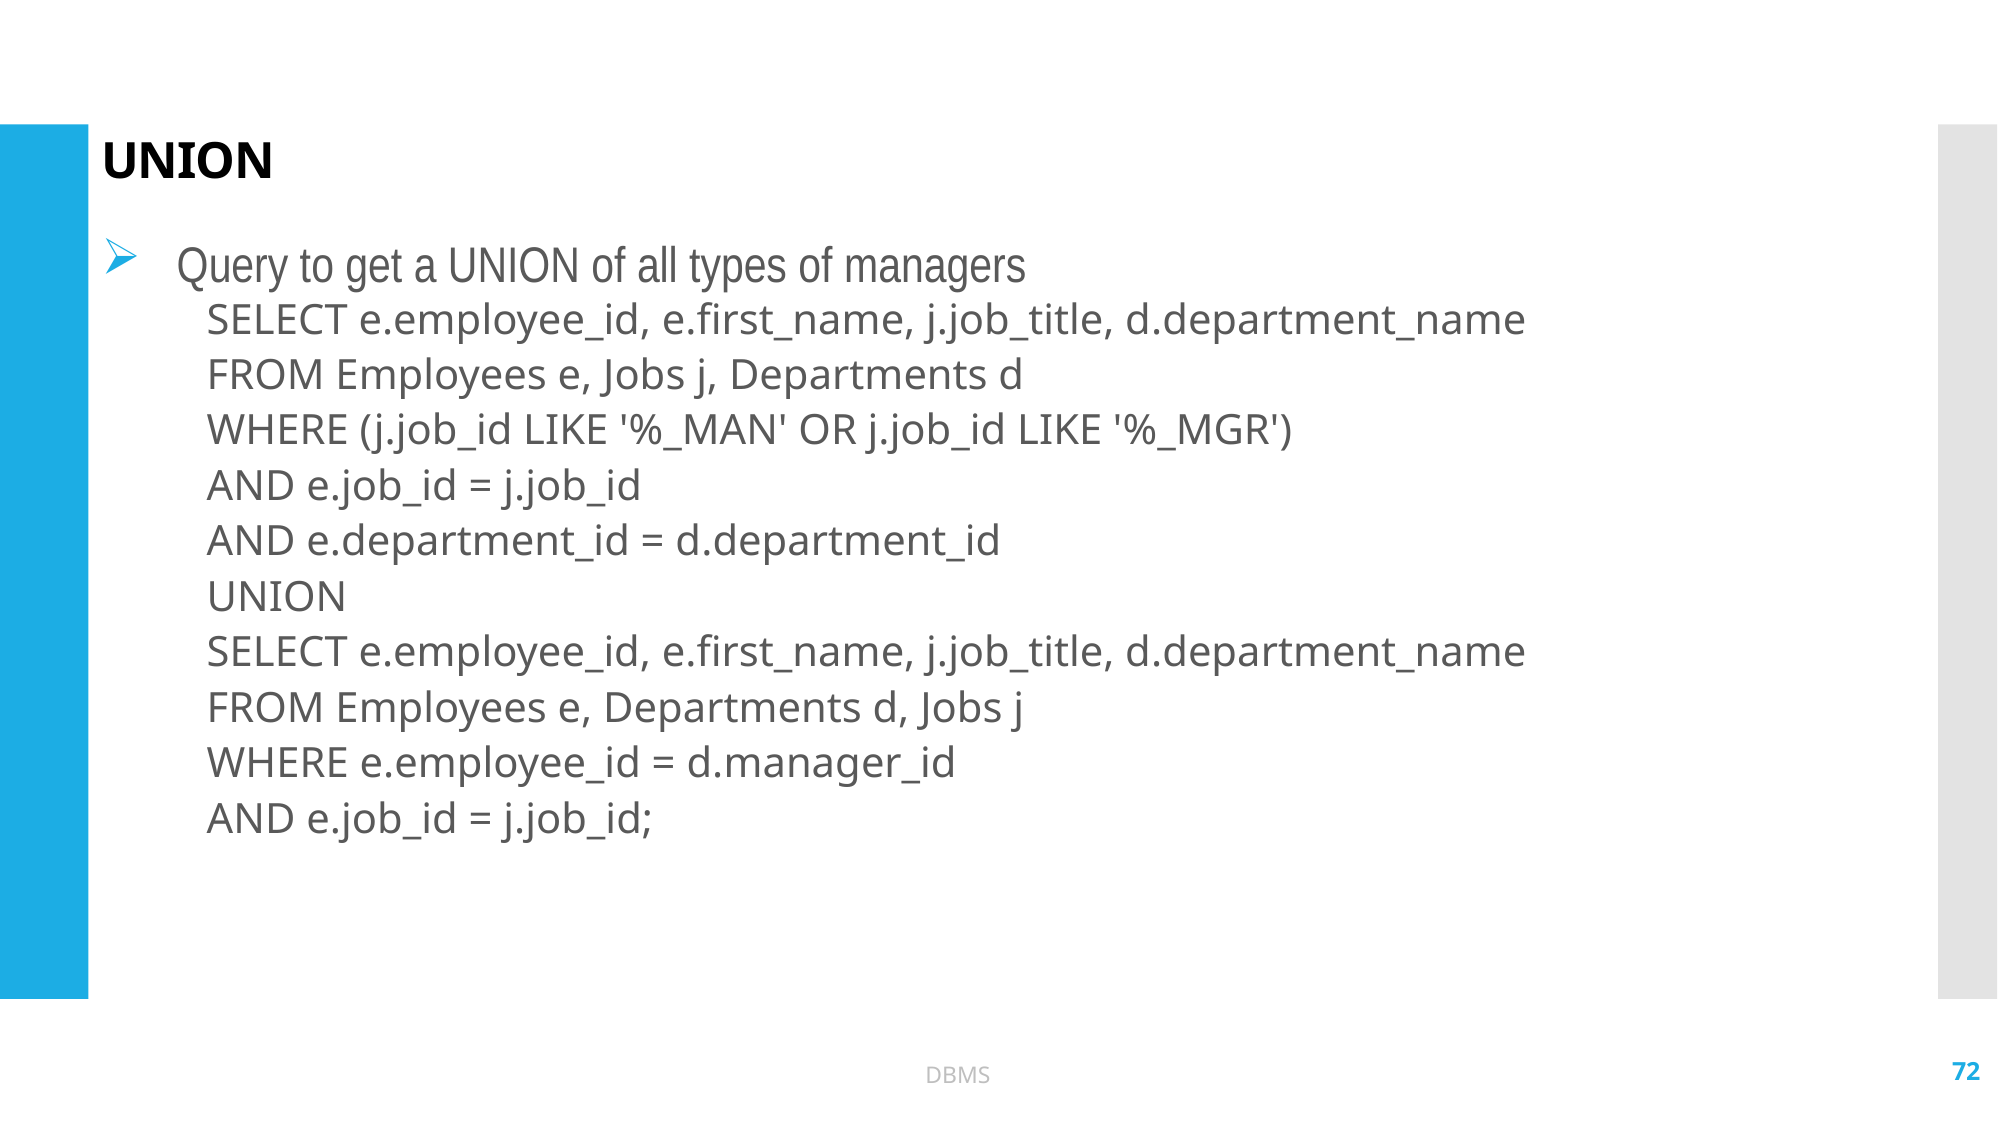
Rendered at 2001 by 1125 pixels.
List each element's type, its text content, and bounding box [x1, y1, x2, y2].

list Query to get a UNION of all types of managers SELECT e.employee_id, e.first_name, j.job_title, d.department_name FROM Employees e, Jobs j, Departments d WHERE (j.job_id LIKE '%_MAN' OR j.job_id LIKE '%_MGR') AND e.job_id = j.job_id AND e.department_id = d.department_id UNION SELECT e.employee_id, e.first_name, j.job_title, d.department_name FROM Employees e, Departments d, Jobs j WHERE e.employee_id = d.manager_id AND e.job_id = j.job_id; [86, 231, 1830, 1036]
footer DBMS [473, 1046, 1443, 1107]
title UNION [86, 128, 1653, 189]
slide_number 72 [1744, 1042, 1996, 1103]
